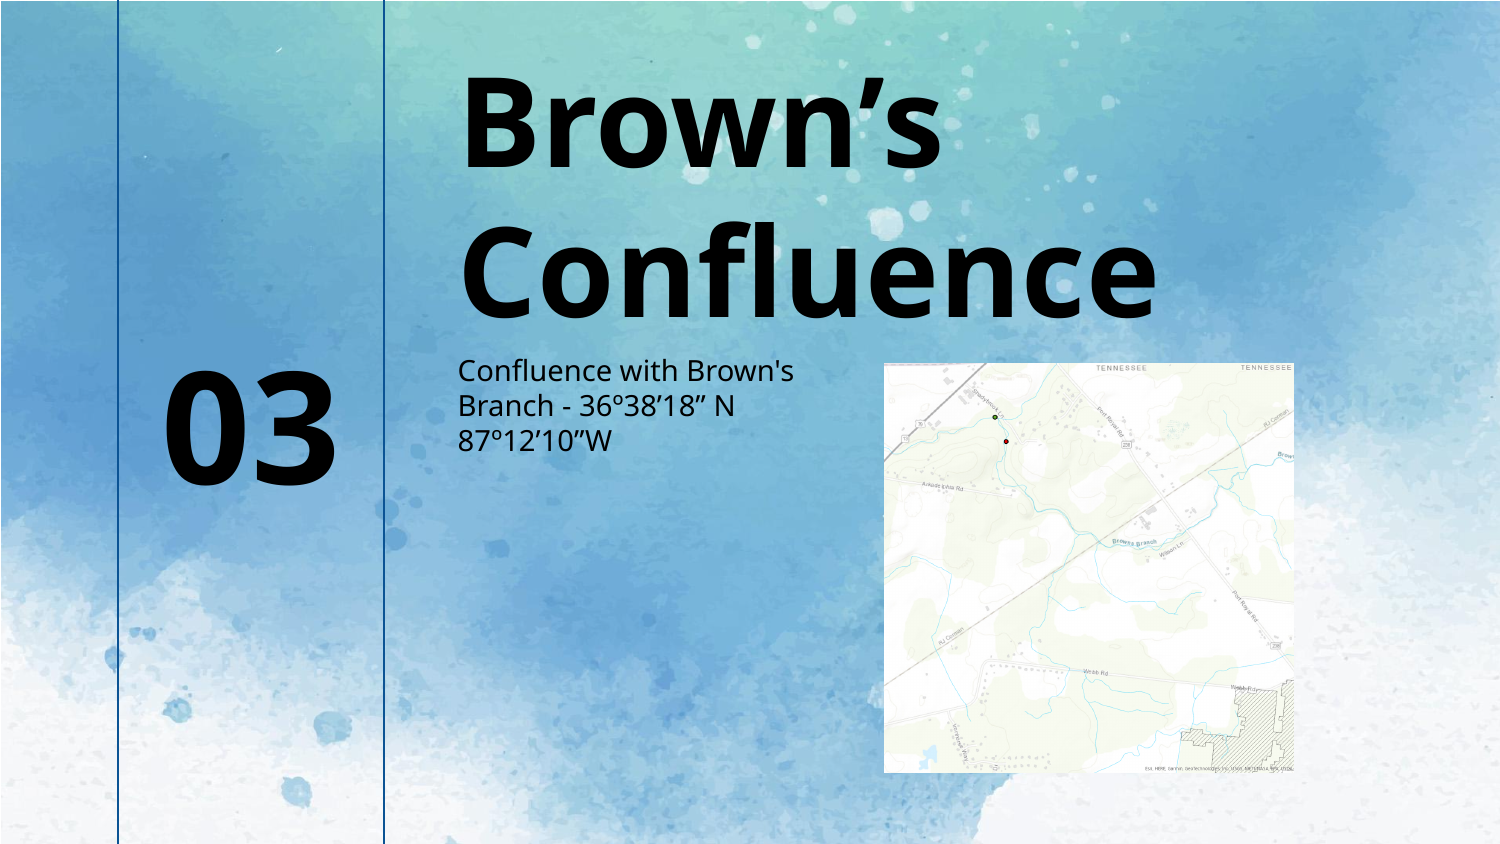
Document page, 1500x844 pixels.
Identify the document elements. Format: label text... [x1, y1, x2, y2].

picture [386, 2, 1500, 844]
picture [2, 2, 117, 844]
title 03 [117, 0, 386, 844]
subtitle Confluence with Brown's Branch - 36º38’18” N 87º12’10”W [442, 356, 849, 488]
title Brown’s Confluence [442, 0, 1206, 385]
